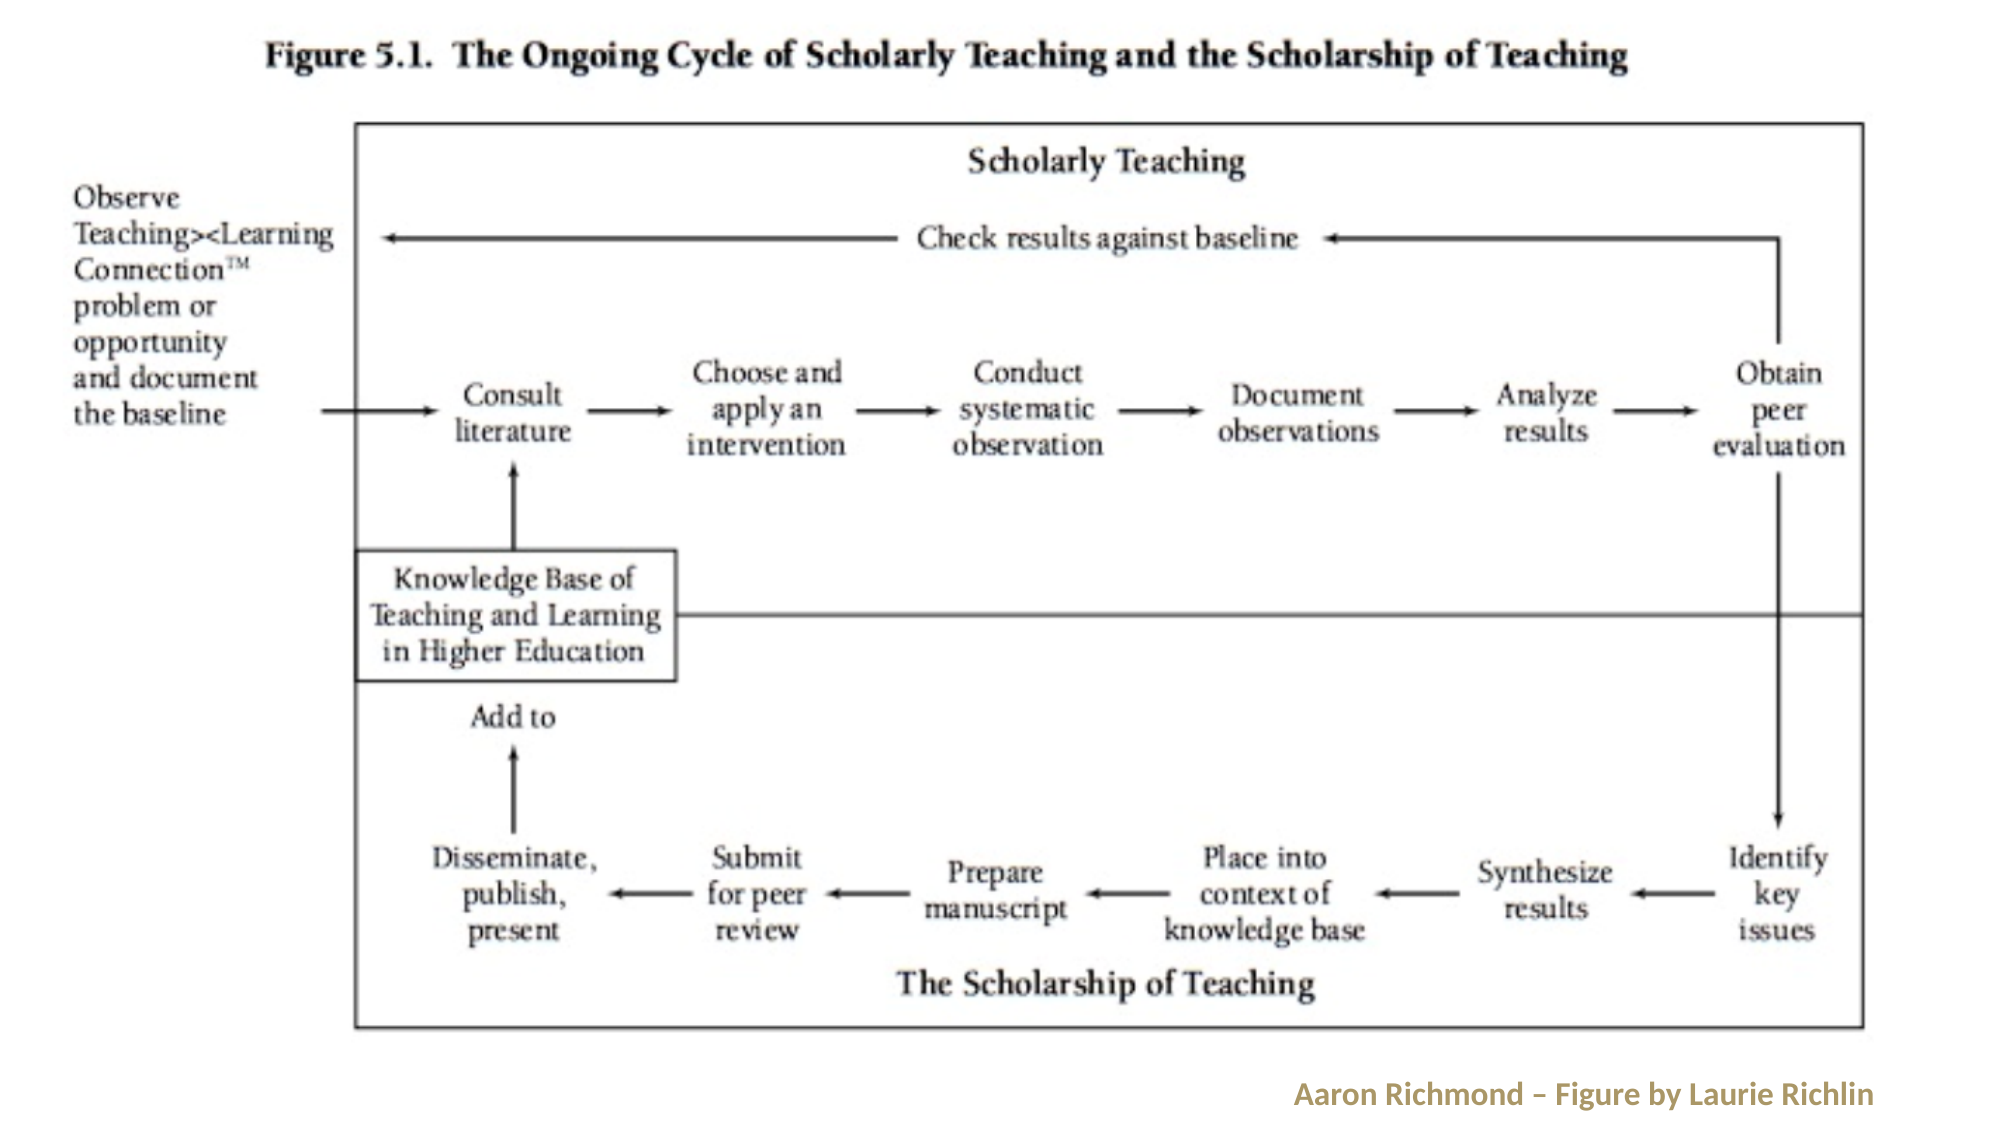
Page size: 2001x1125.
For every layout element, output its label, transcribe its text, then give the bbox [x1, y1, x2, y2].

picture [65, 0, 1874, 1125]
text_box Aaron Richmond – Figure by Laurie Richlin [1496, 1052, 1968, 1125]
